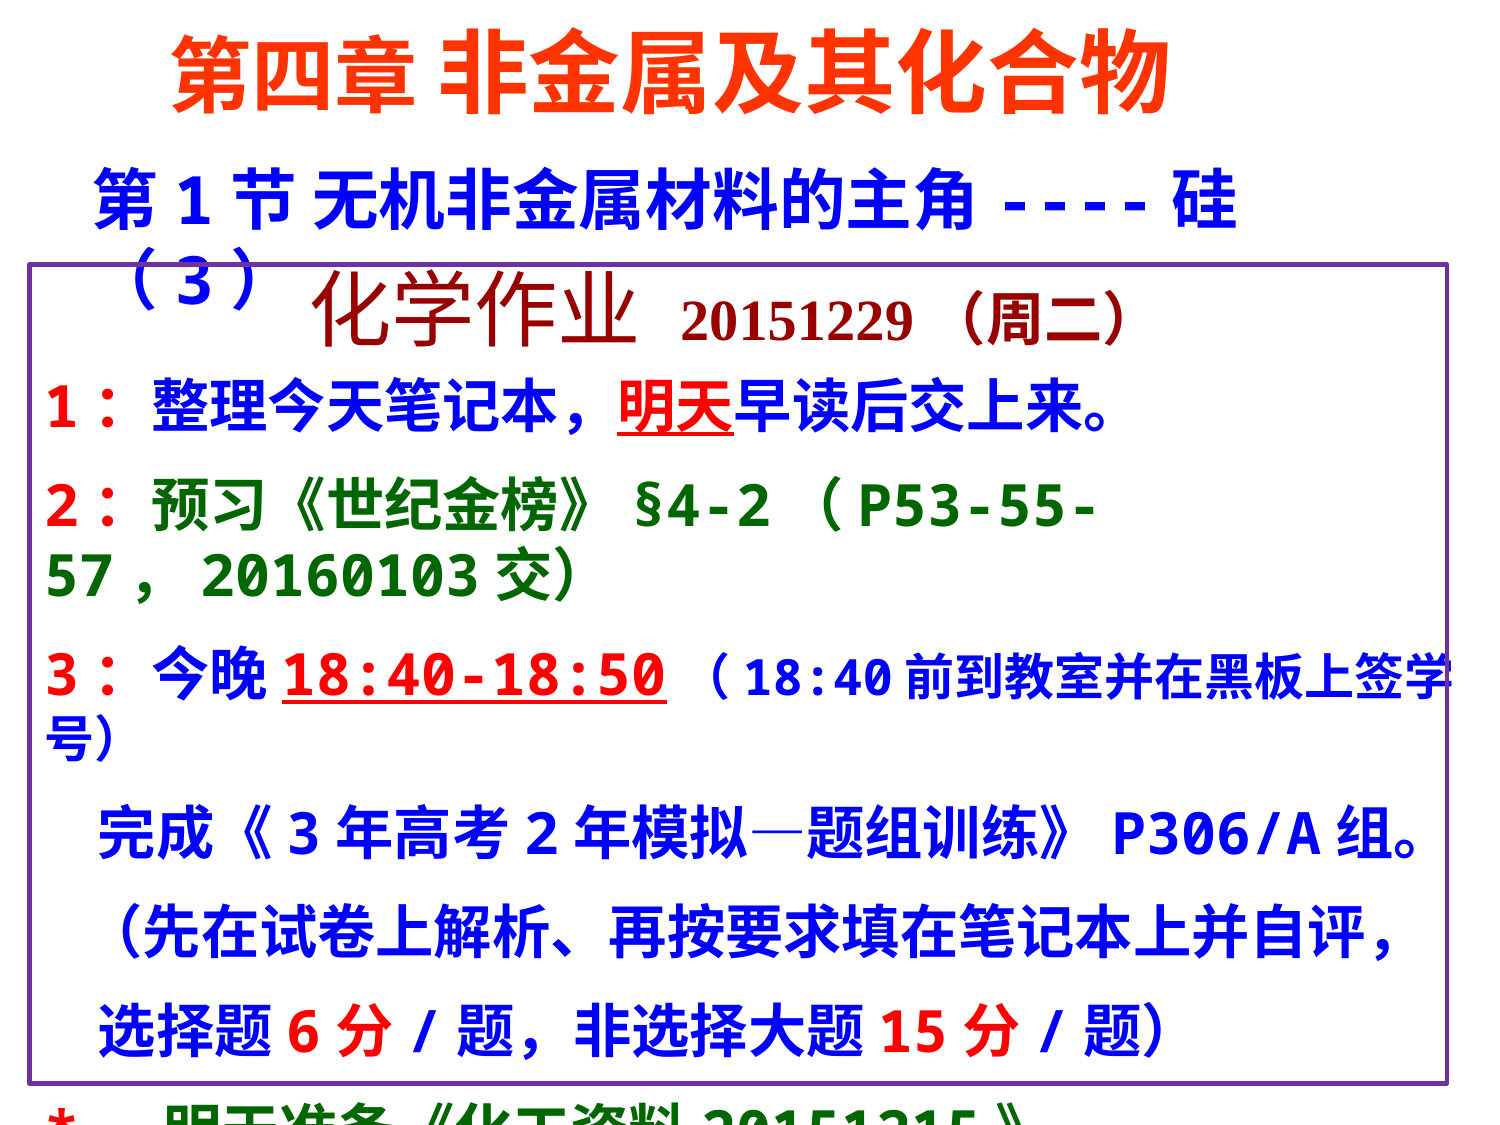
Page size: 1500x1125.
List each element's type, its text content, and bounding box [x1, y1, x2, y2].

text_box 第四章 非金属及其化合物 第1节 无机非金属材料的主角----硅（3） [76, 7, 1436, 206]
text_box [29, 207, 1500, 1084]
